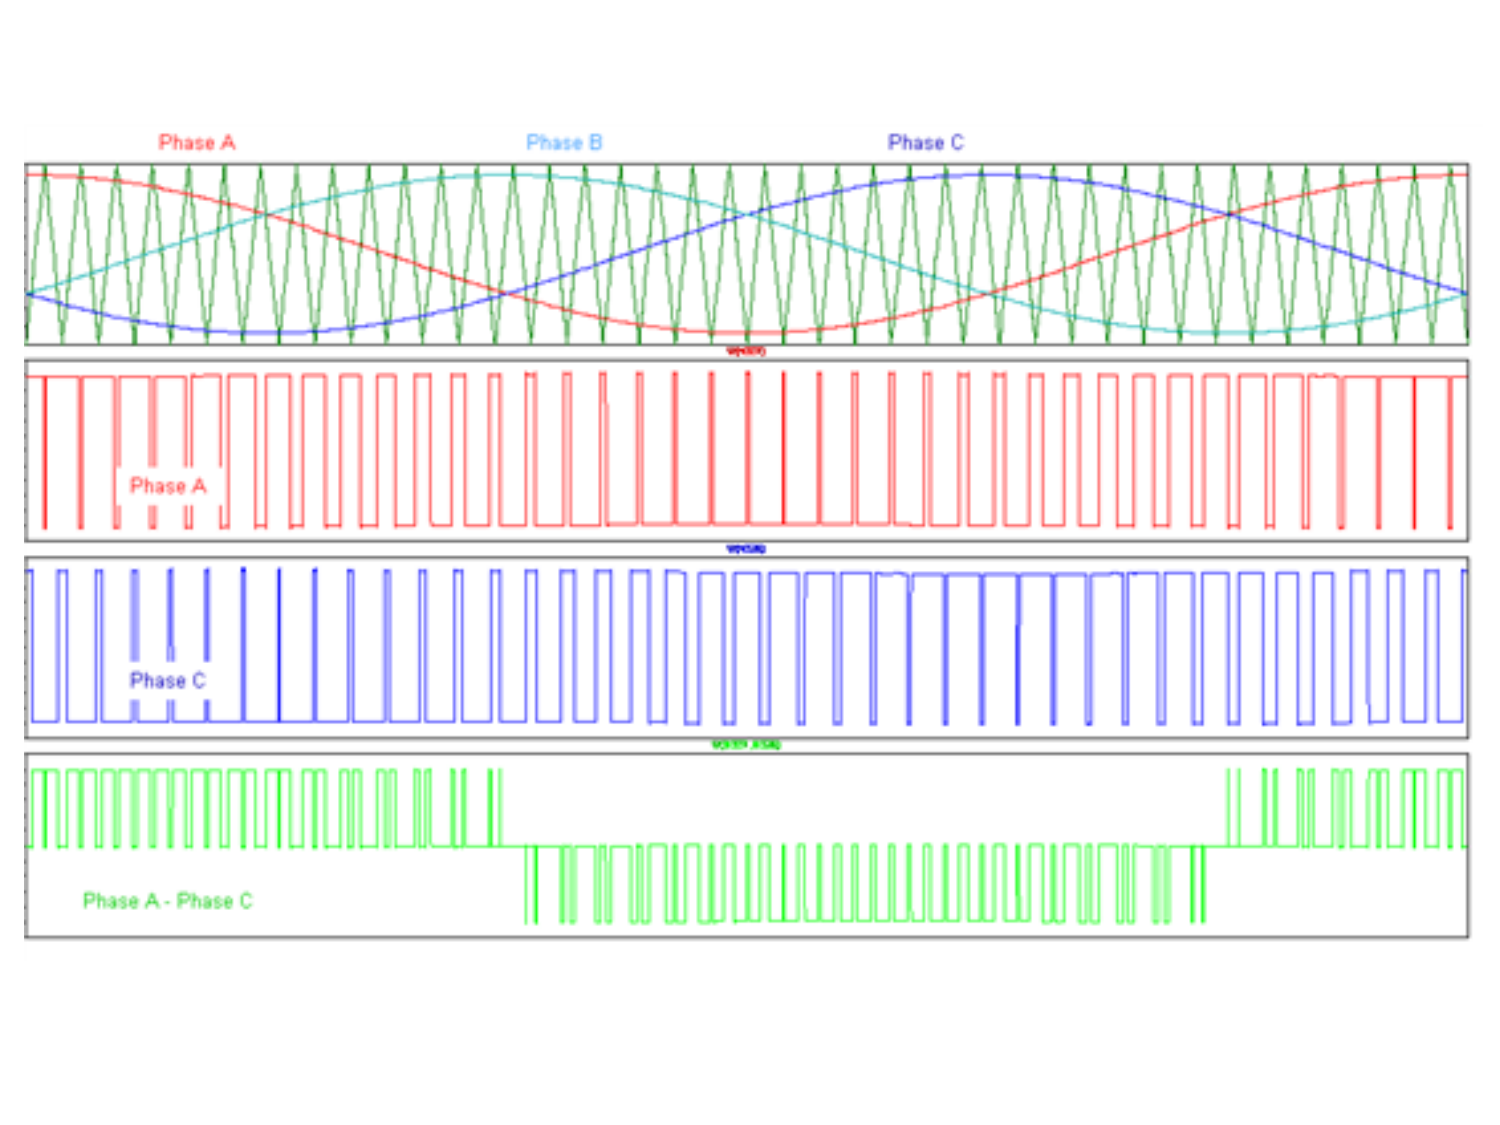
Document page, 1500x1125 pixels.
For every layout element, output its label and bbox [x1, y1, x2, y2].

picture [24, 124, 1483, 963]
